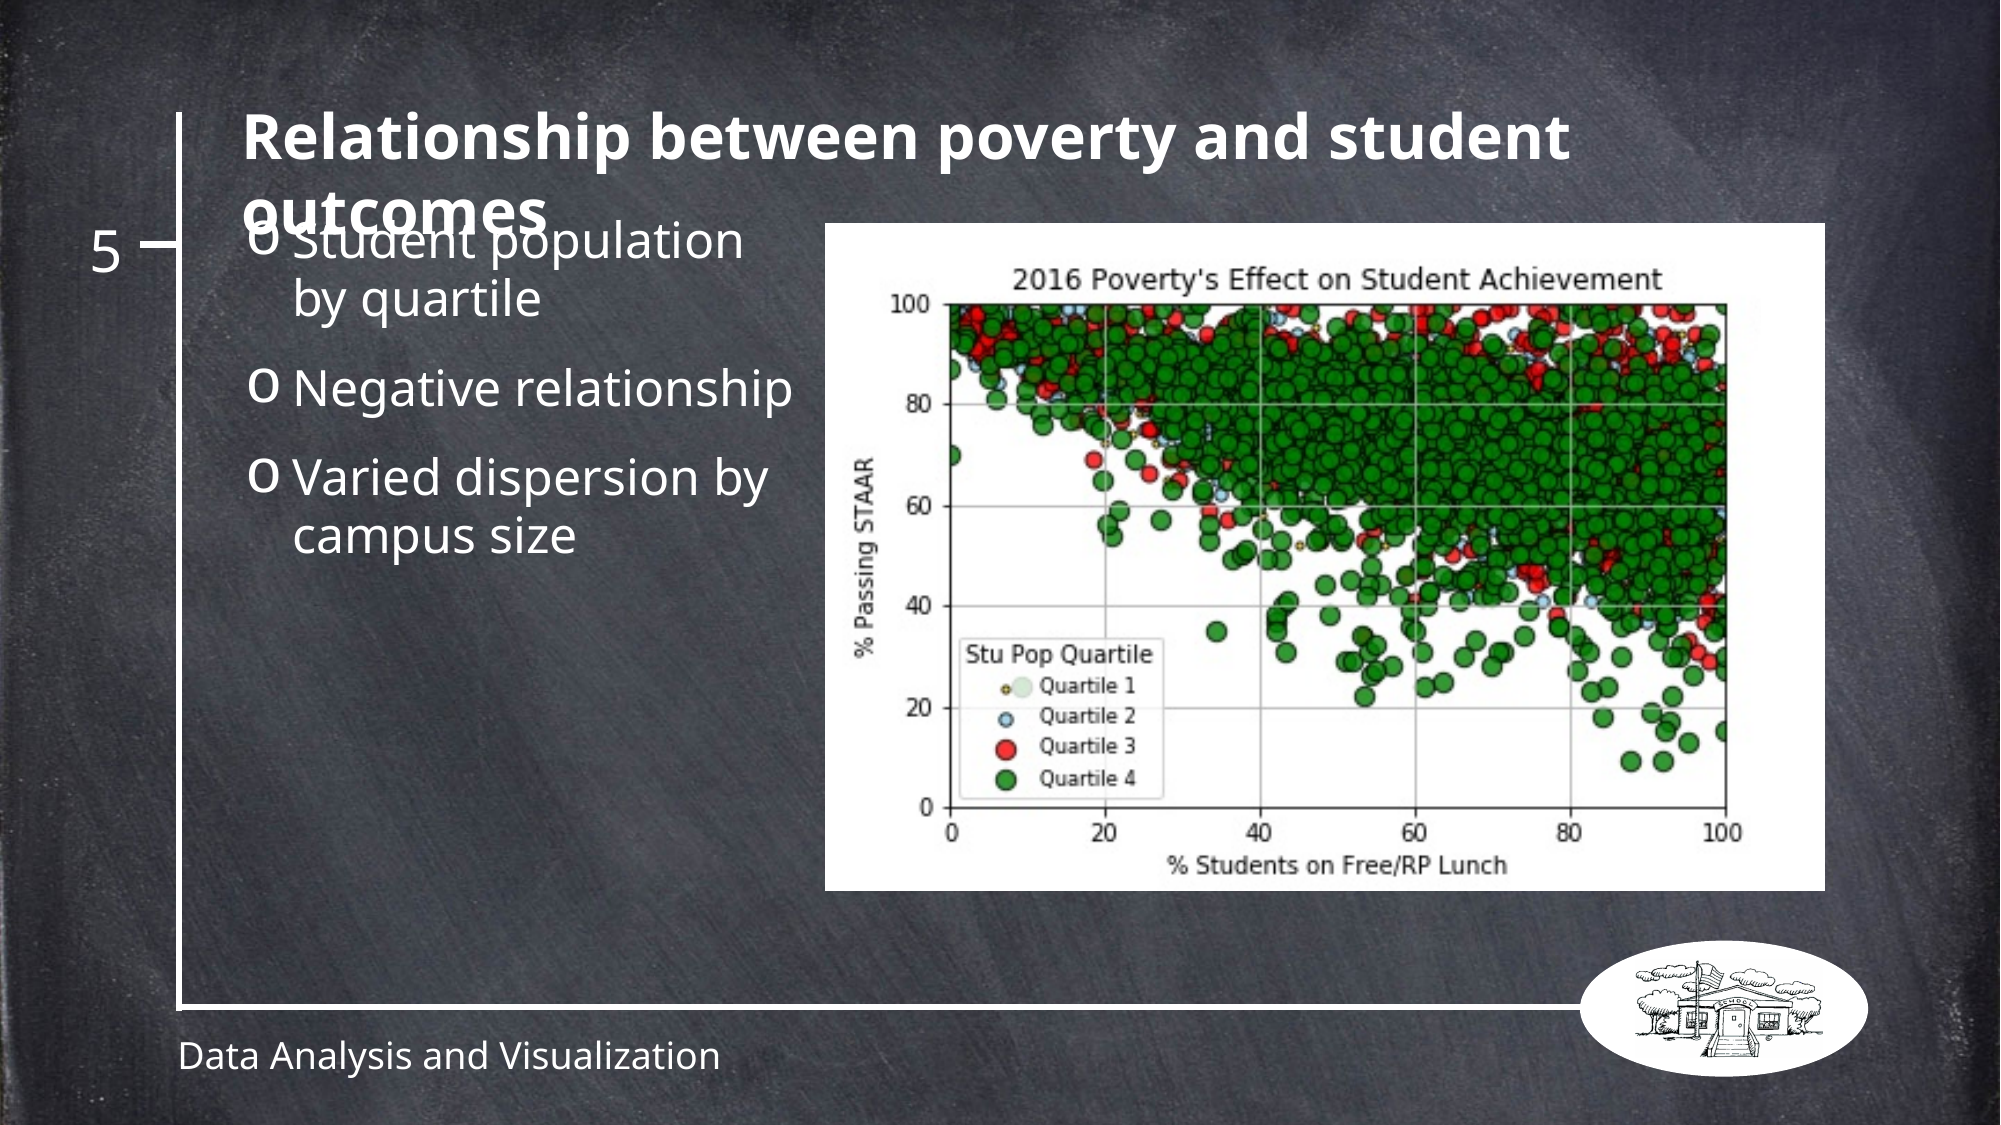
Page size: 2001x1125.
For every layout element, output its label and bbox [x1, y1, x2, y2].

picture [0, 0, 2000, 1125]
text_box [1579, 940, 1869, 1077]
